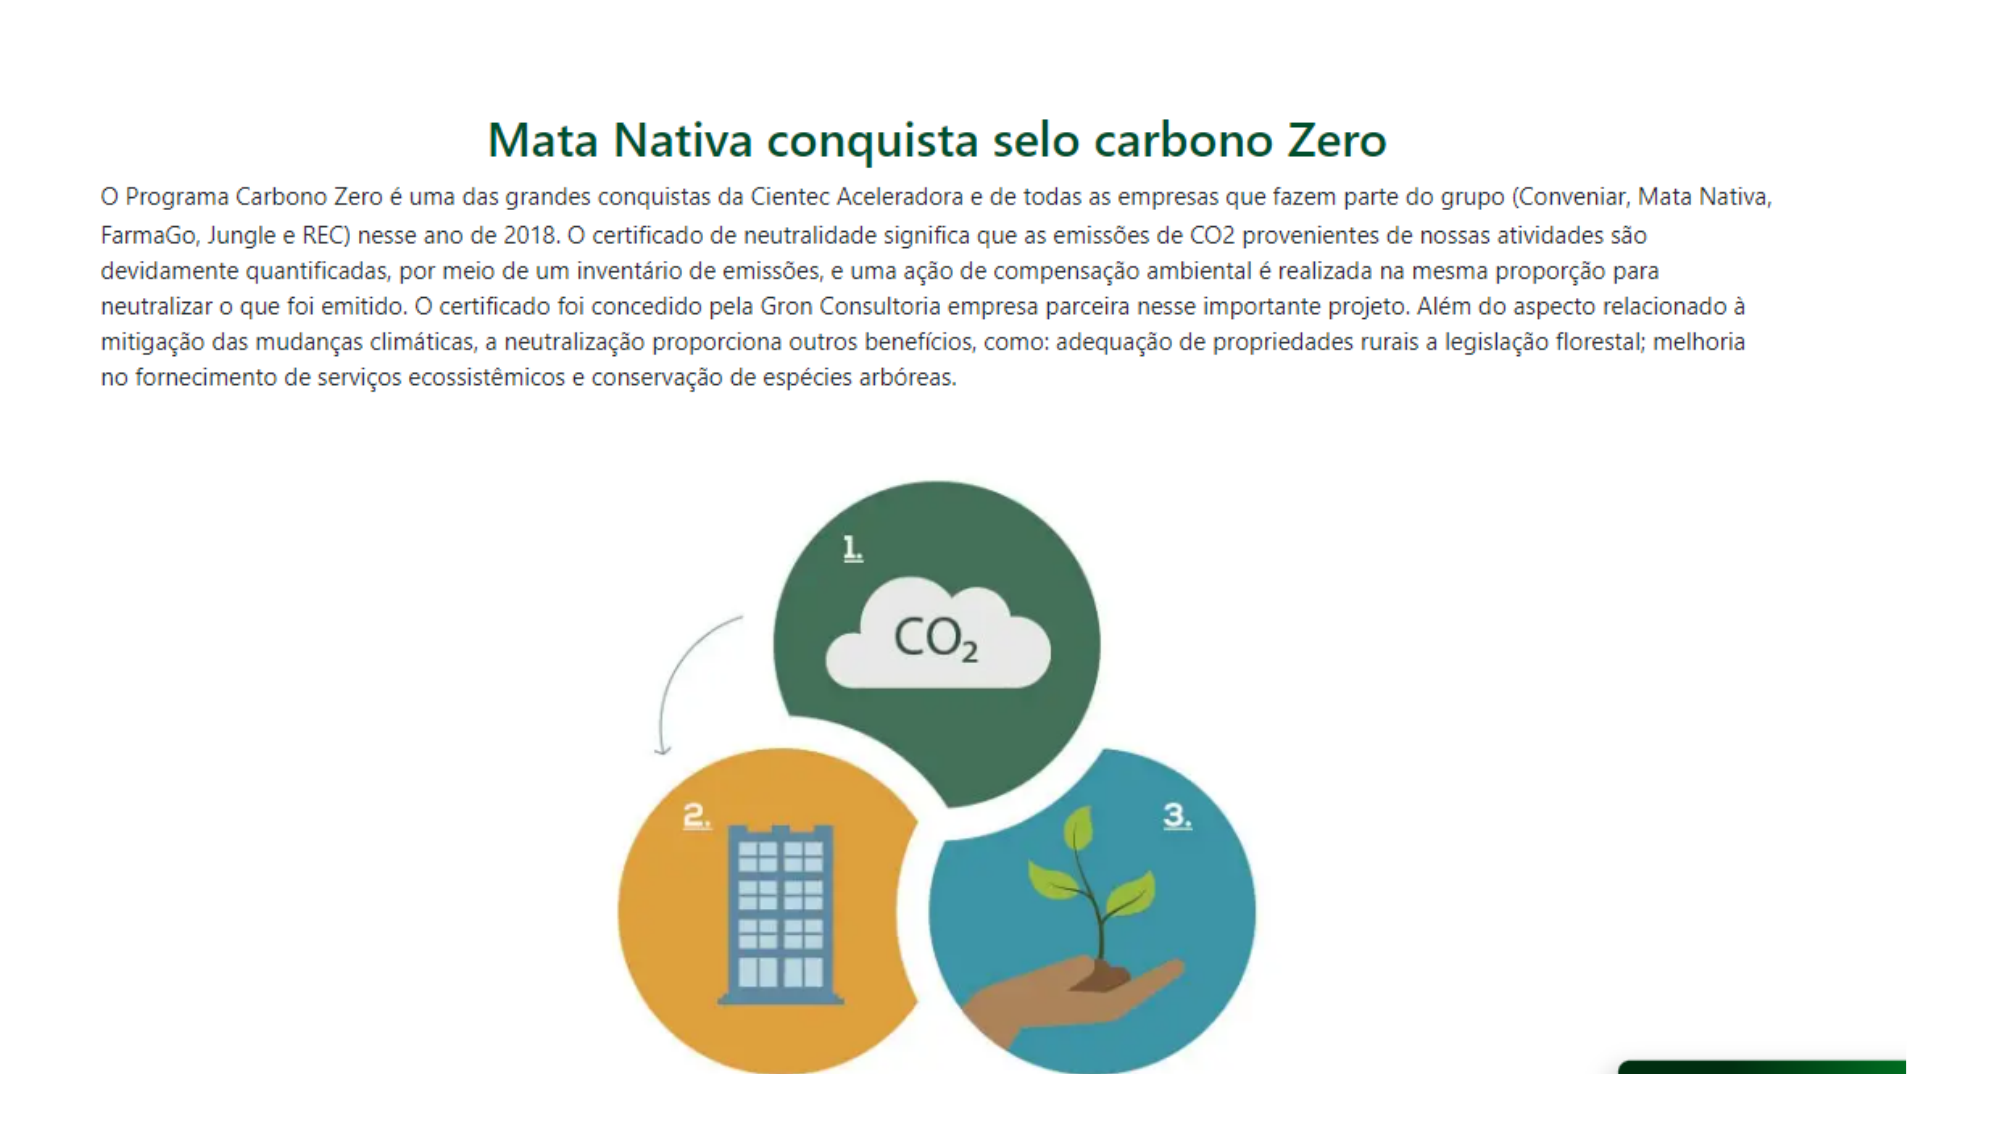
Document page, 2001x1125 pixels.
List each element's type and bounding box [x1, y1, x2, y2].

picture [62, 85, 1907, 1074]
